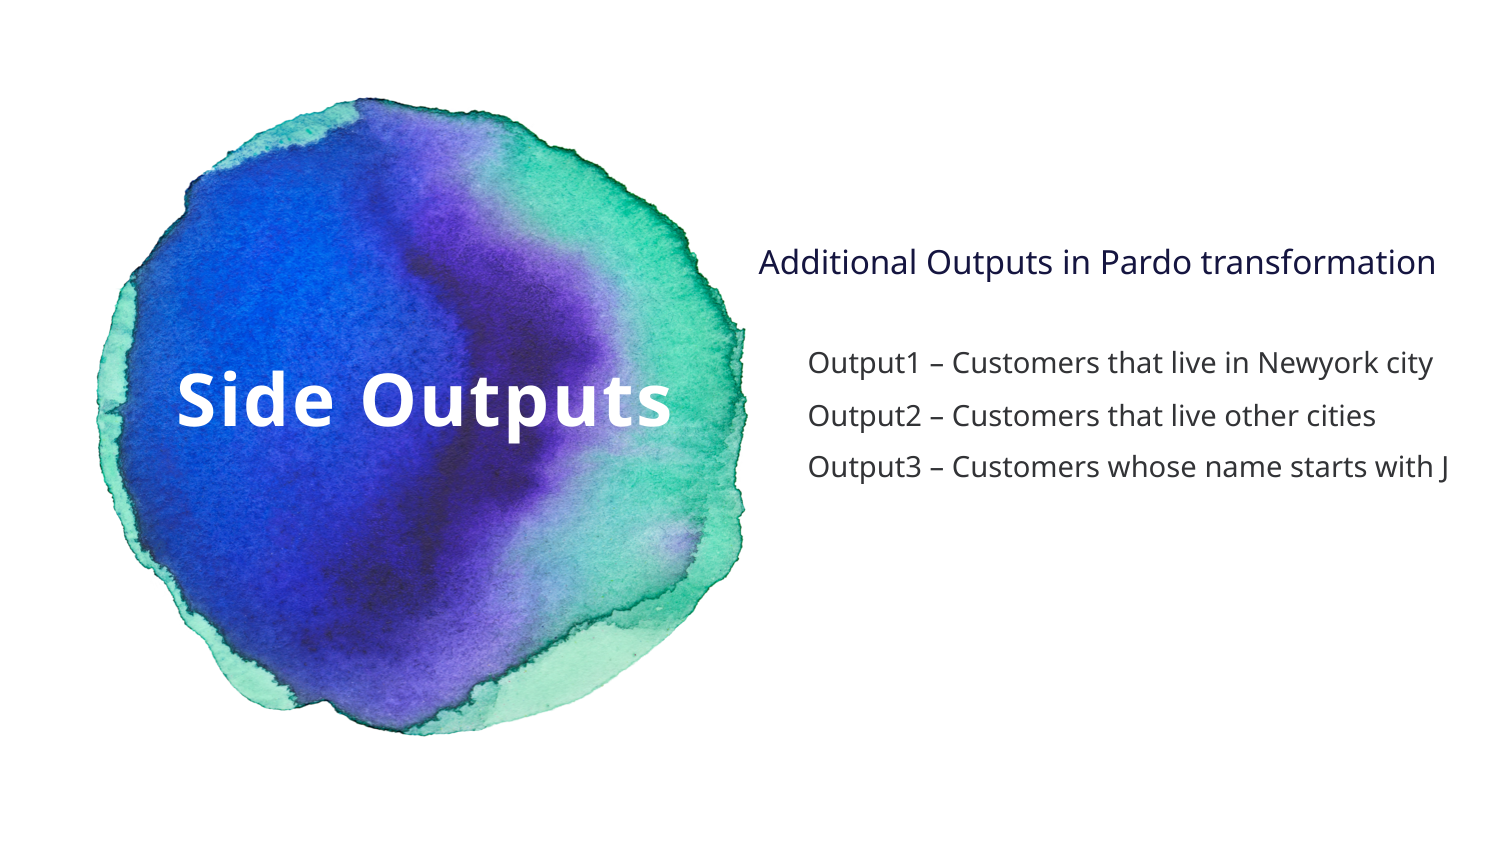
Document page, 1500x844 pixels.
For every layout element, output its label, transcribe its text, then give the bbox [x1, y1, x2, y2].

picture [58, 53, 784, 779]
text_box Output3 – Customers whose name starts with J [792, 440, 1500, 491]
text_box Additional Outputs in Pardo transformation [784, 233, 1453, 289]
text_box Output1 – Customers that live in Newyork city [792, 336, 1500, 387]
text_box Output2 – Customers that live other cities [792, 390, 1500, 440]
